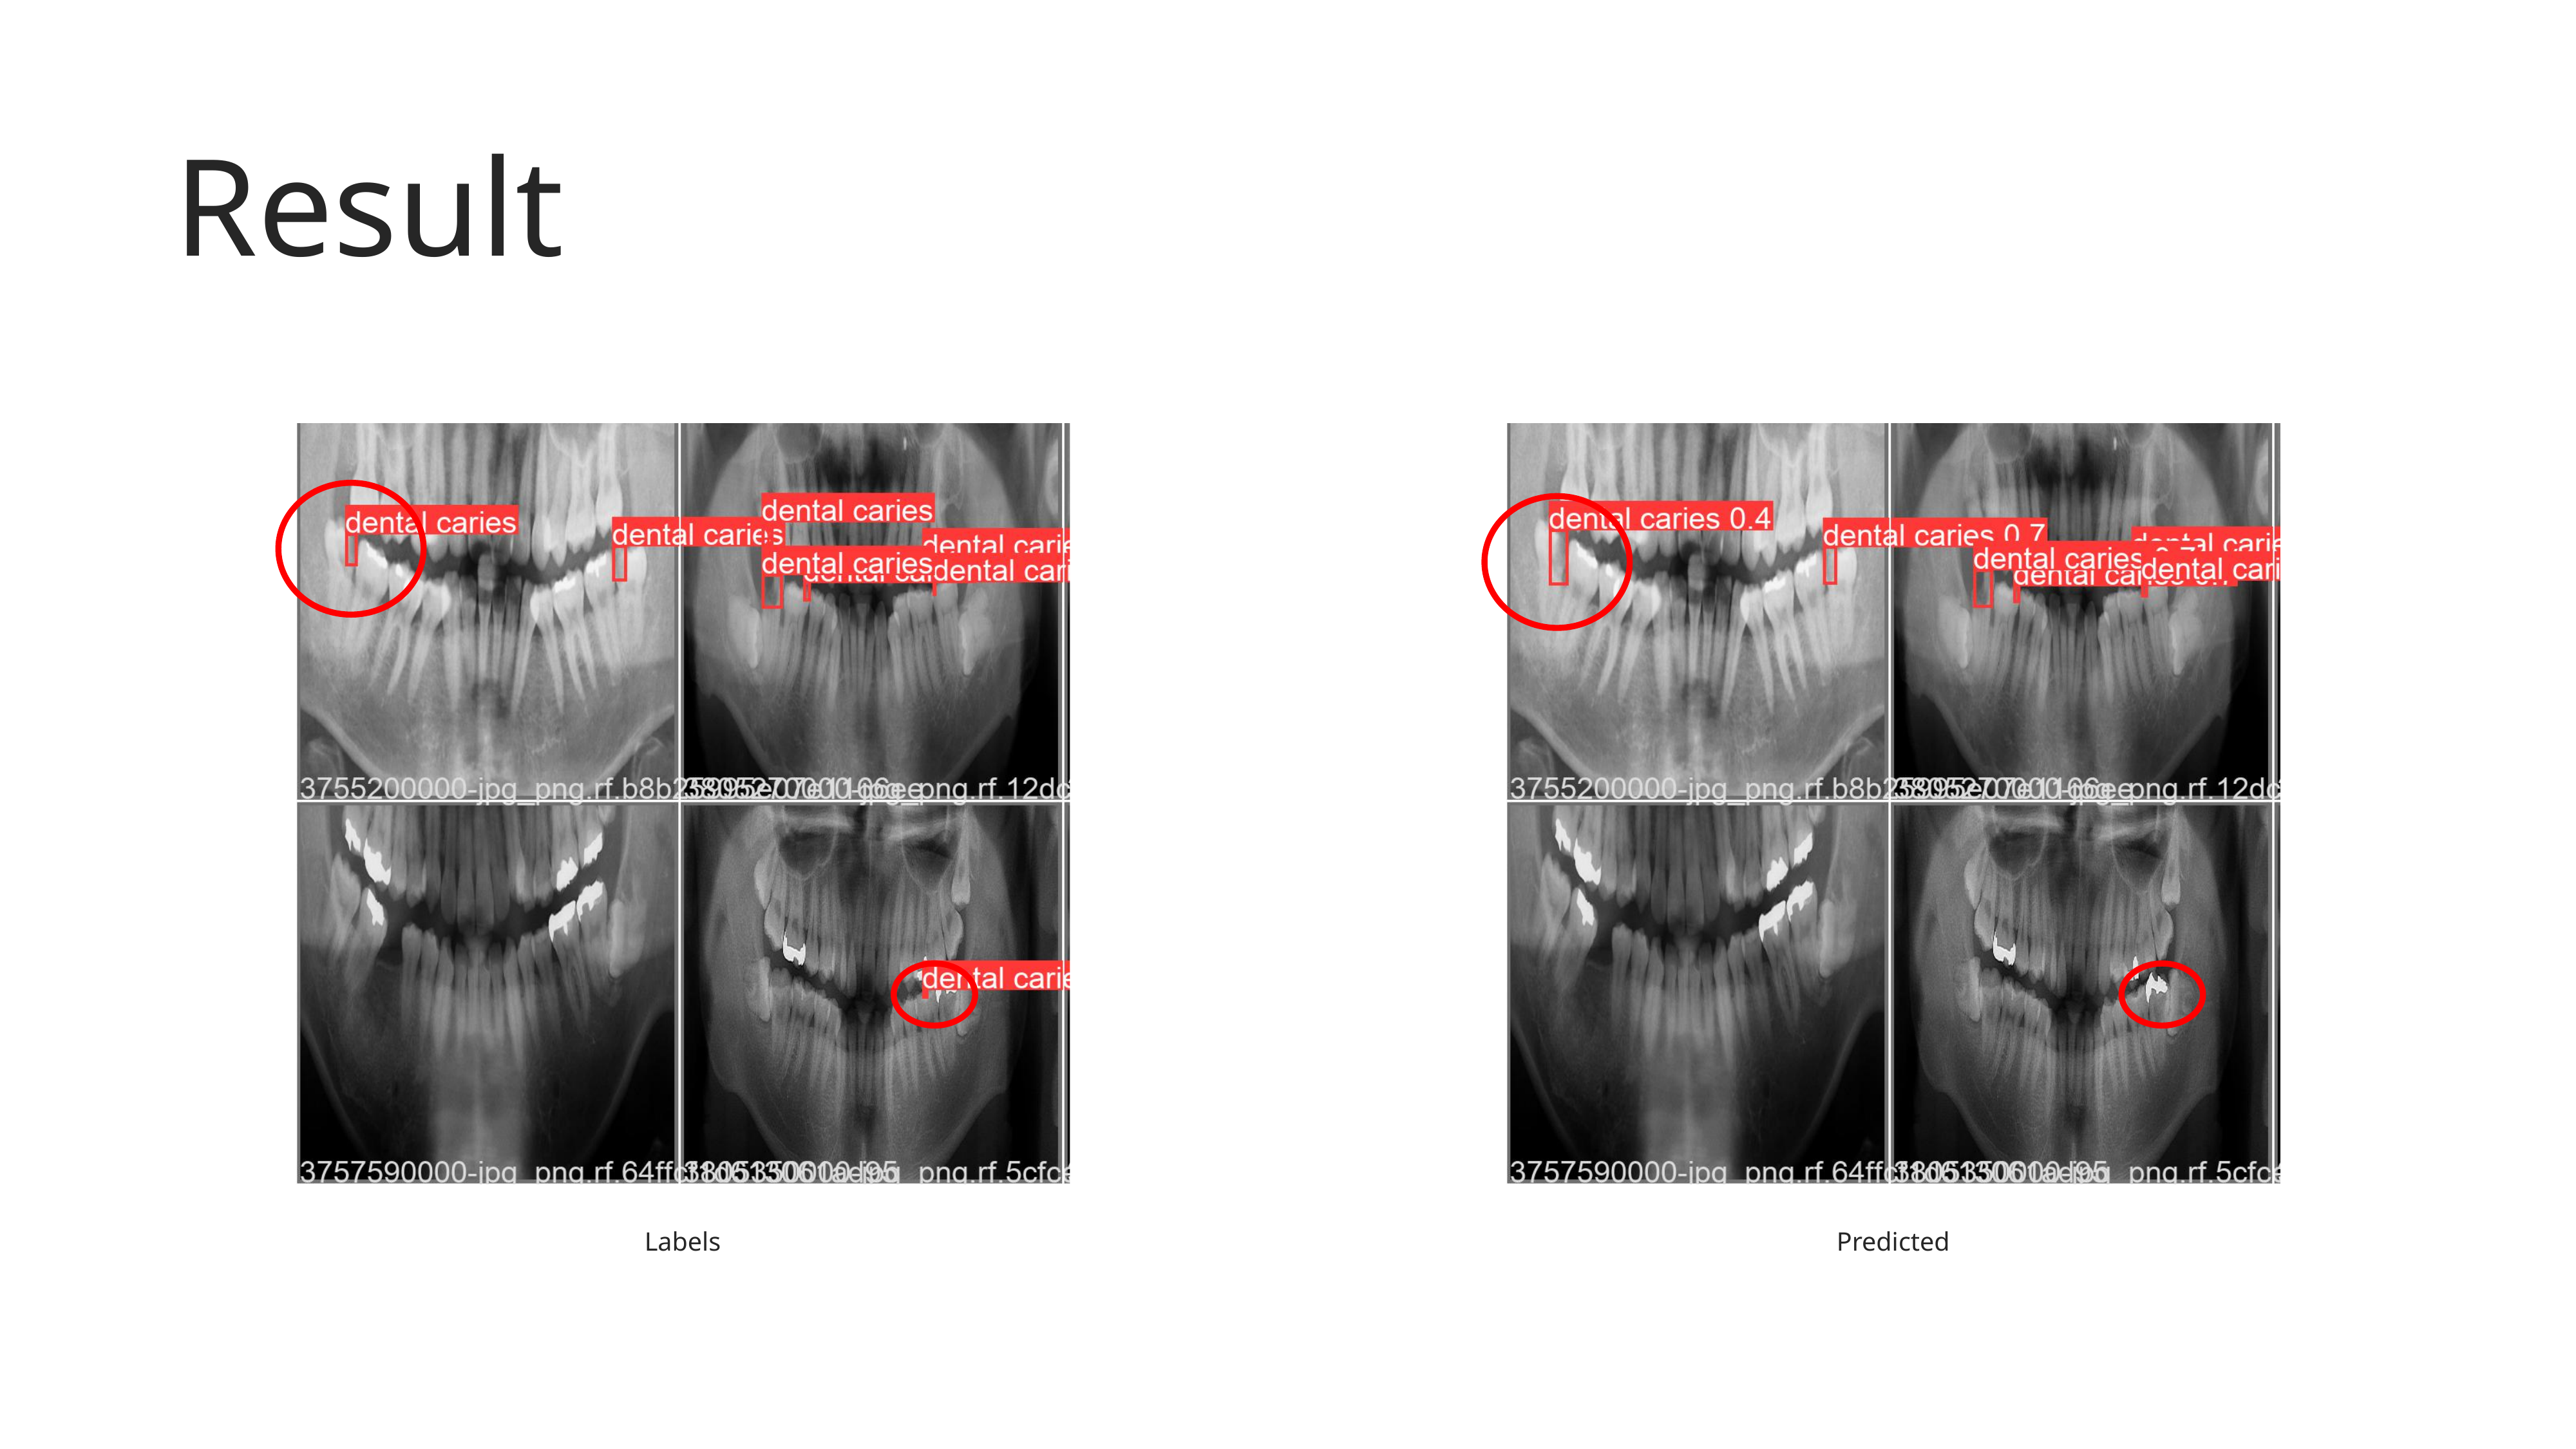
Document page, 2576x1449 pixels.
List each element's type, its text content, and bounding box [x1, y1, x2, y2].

picture [295, 423, 1070, 1184]
text_box Predicted [1665, 1211, 2122, 1262]
picture [1506, 423, 2280, 1184]
text_box [1484, 515, 1506, 609]
text_box Labels [454, 1211, 911, 1262]
title Result [169, 115, 1323, 317]
text_box [278, 506, 295, 591]
